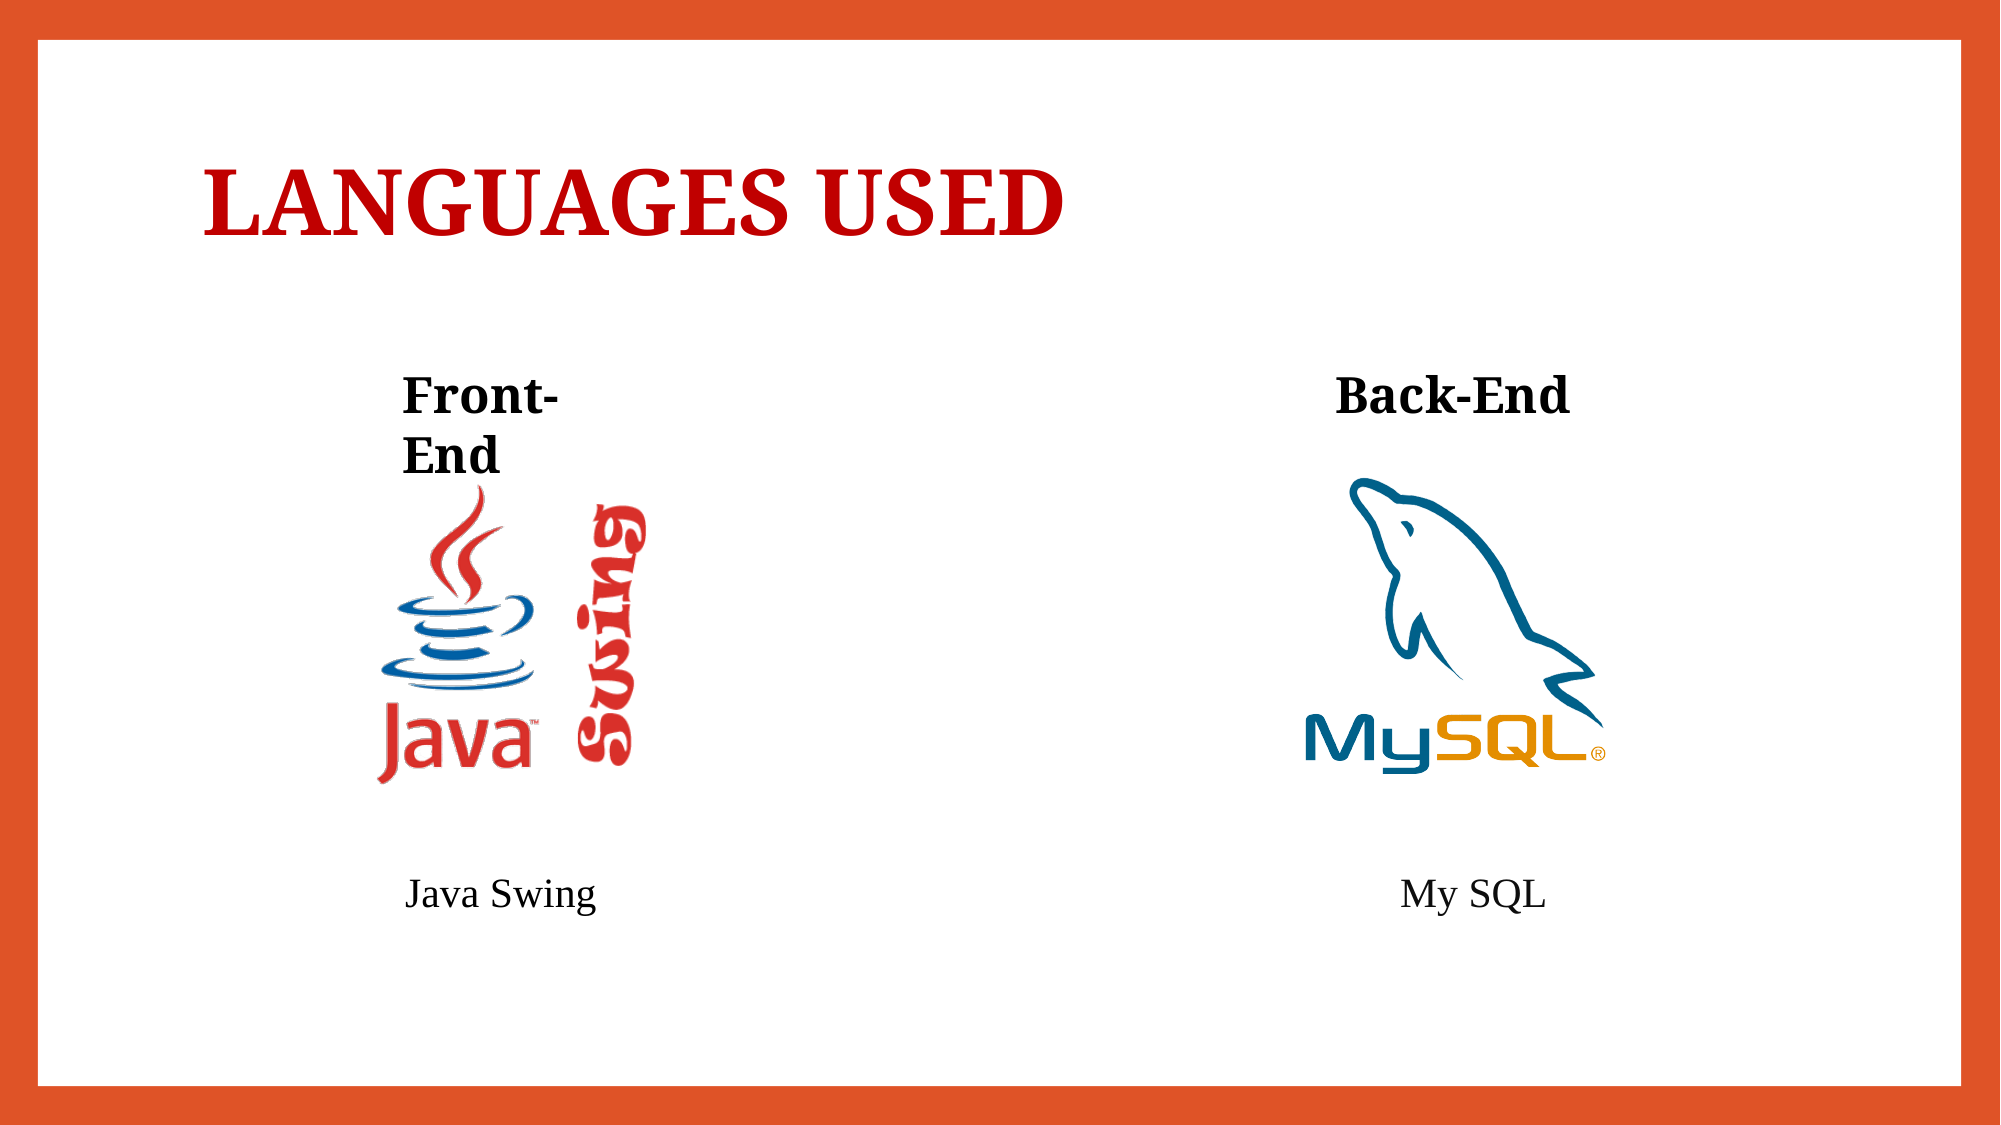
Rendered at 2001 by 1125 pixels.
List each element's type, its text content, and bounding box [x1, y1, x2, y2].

title LANGUAGES USED [187, 99, 1808, 323]
picture [358, 469, 689, 799]
picture [1305, 473, 1606, 774]
list [1351, 858, 1589, 947]
text_box Back-End [1320, 355, 1620, 431]
text_box Java Swing [387, 858, 615, 923]
text_box My SQL [1363, 858, 1577, 923]
text_box Front-End [387, 355, 660, 467]
